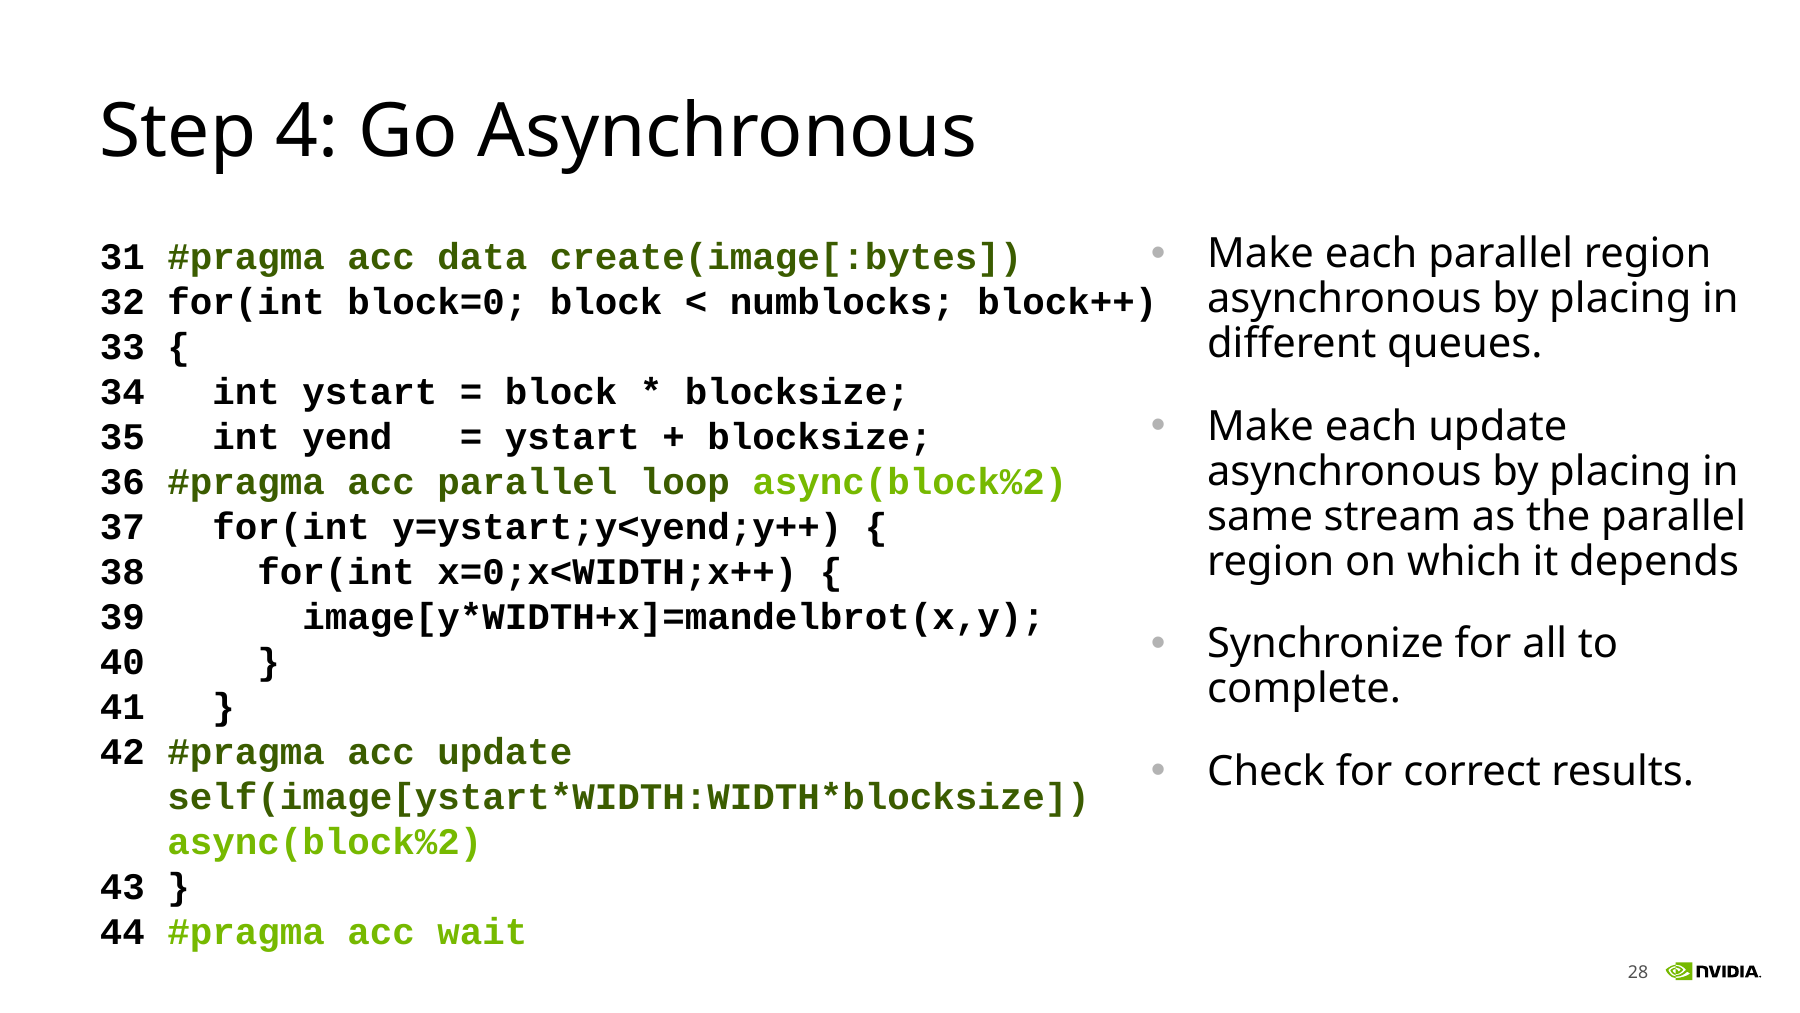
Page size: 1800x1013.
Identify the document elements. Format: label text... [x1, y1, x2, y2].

title Step 4: Go Asynchronous [84, 83, 1722, 181]
list 31 #pragma acc data create(image[:bytes]) 32 for(int block=0; block < numblocks; block++) 33 { 34 int ystart = block * blocksize; 35 int yend = ystart + blocksize; 36 #pragma acc parallel loop async(block%2) 37 for(int y=ystart;y<yend;y++) { 38 for(int x=0;x<WIDTH;x++) { 39 image[y*WIDTH+x]=mandelbrot(x,y); 40 } 41 } 42 #pragma acc update self(image[ystart*WIDTH:WIDTH*blocksize]) async(block%2) 43 } 44 #pragma acc wait [84, 224, 1179, 956]
text_box Make each parallel region asynchronous by placing in different queues. Make each update asynchronous by placing in same stream as the parallel region on which it depends Synchronize for all to complete. Check for correct results. [1135, 224, 1763, 912]
